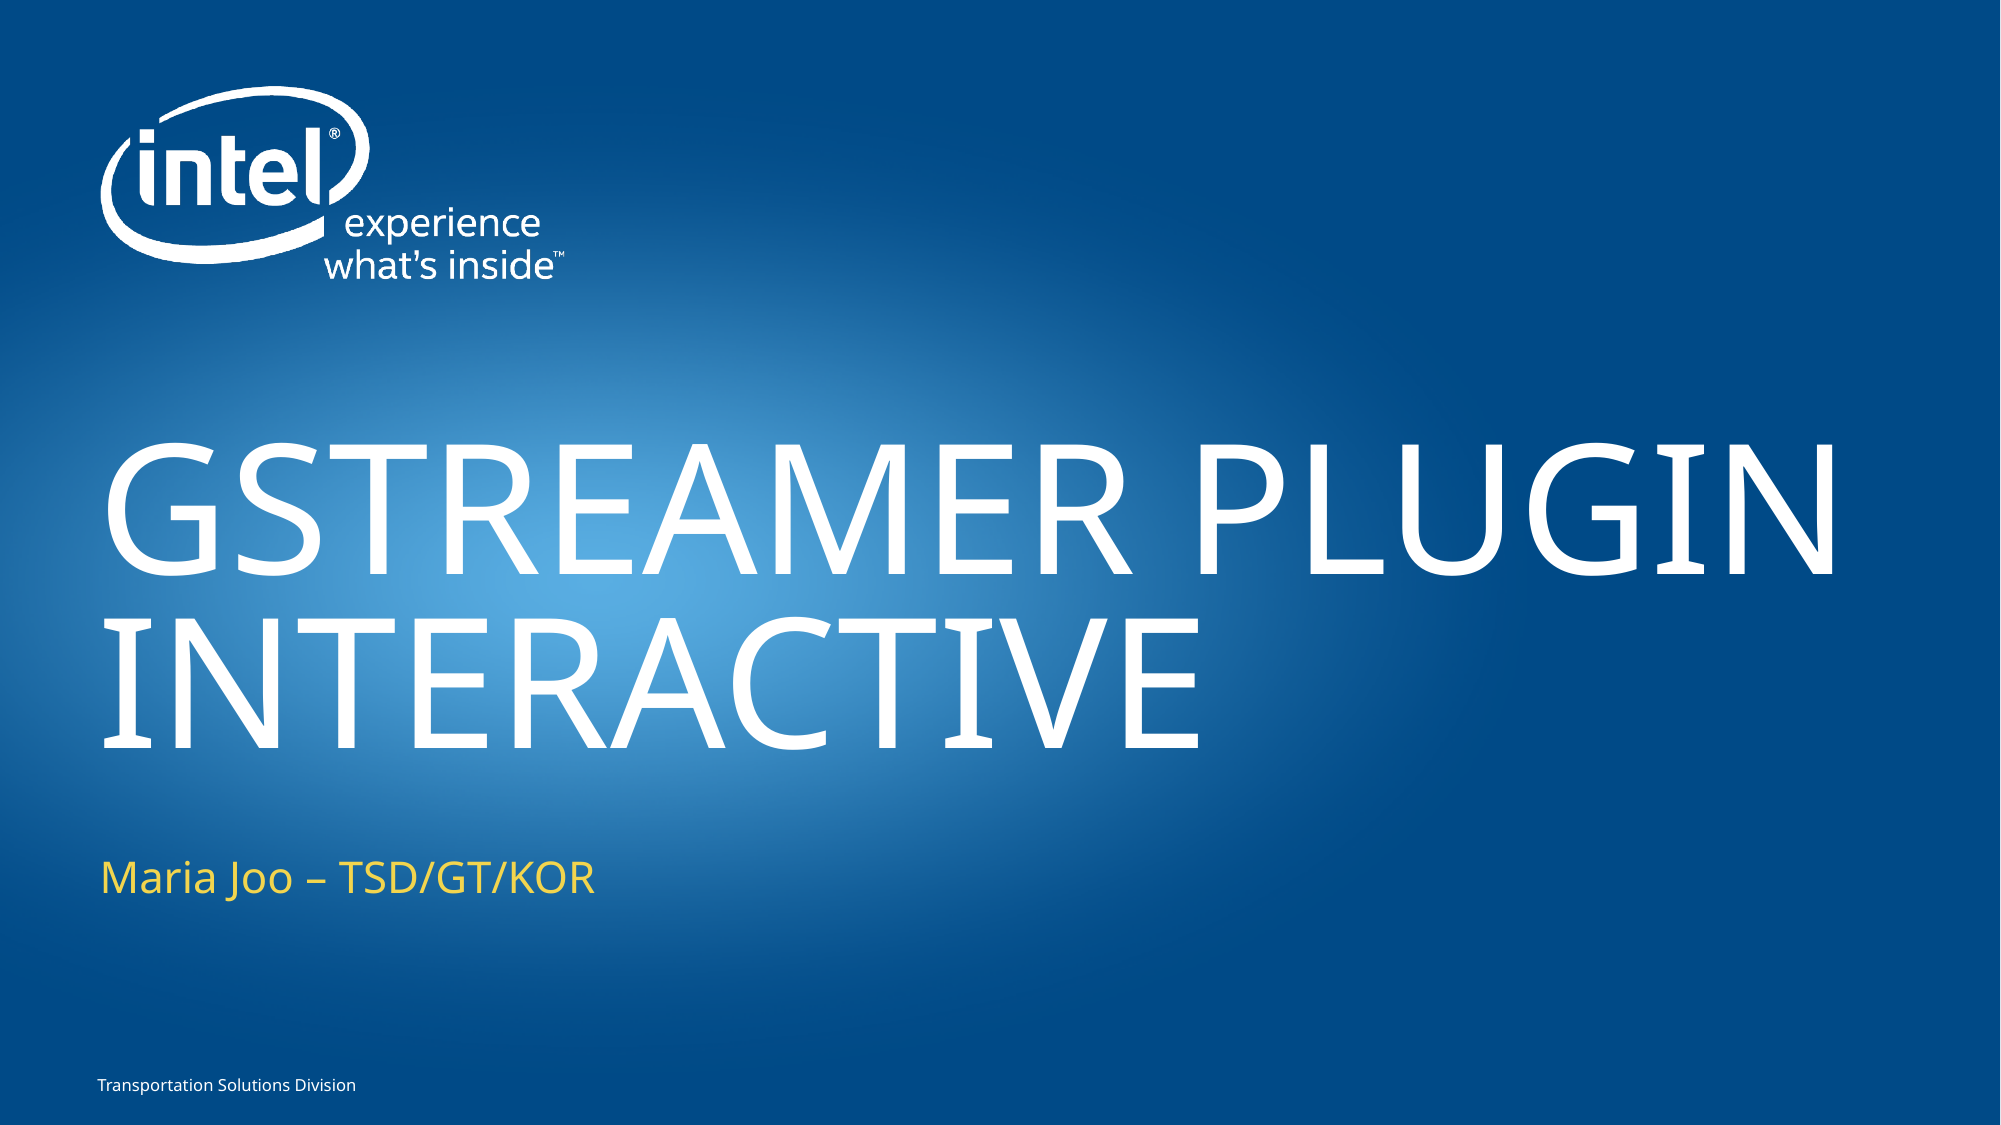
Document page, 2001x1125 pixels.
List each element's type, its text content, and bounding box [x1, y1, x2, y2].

subtitle Maria Joo – TSD/GT/KOR [99, 763, 1485, 967]
picture [0, 0, 2001, 1125]
title GSTREAMER PLUGIN INTERACTIVE [97, 542, 1894, 784]
